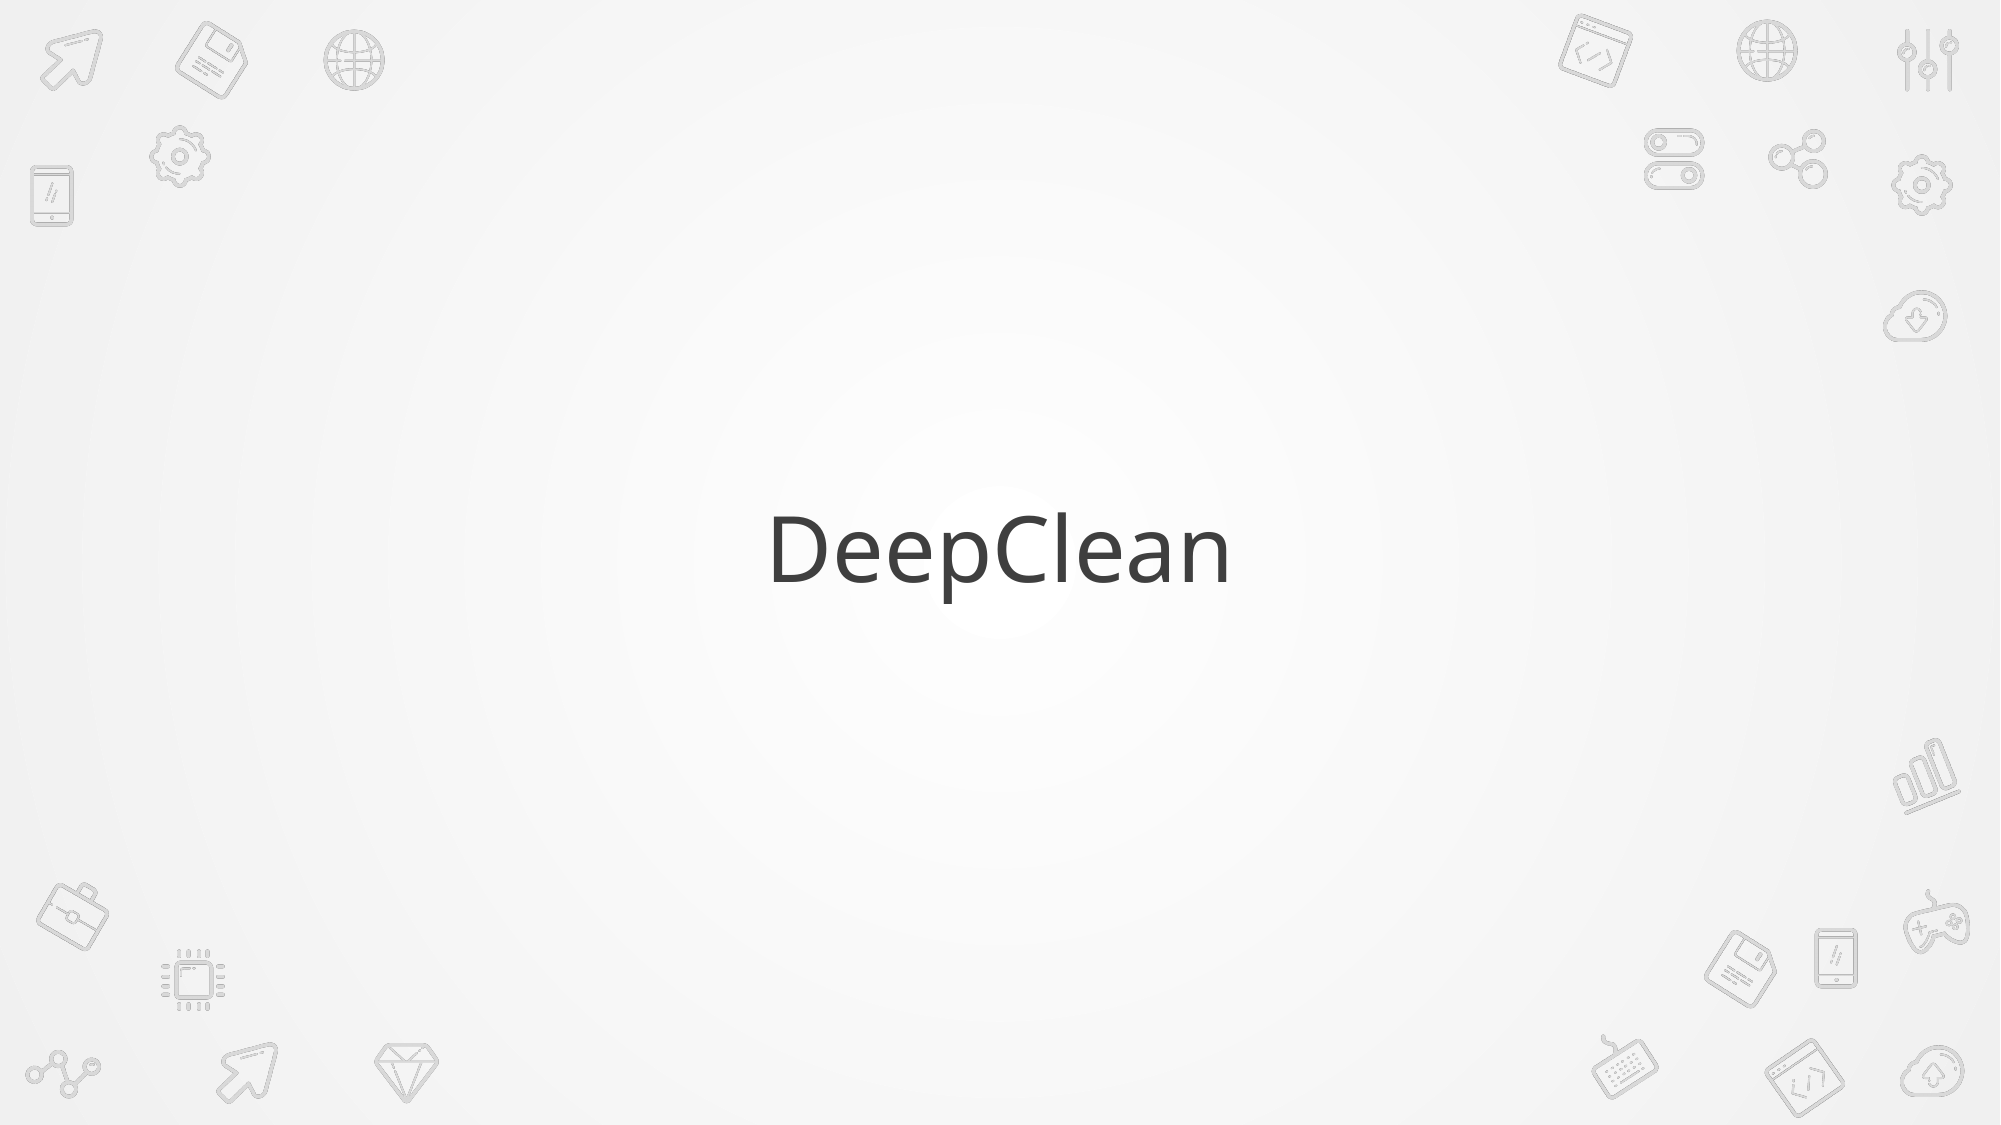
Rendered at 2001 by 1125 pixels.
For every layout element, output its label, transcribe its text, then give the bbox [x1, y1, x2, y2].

picture [1640, 125, 1708, 193]
picture [1879, 732, 1965, 819]
picture [213, 1039, 281, 1107]
picture [1894, 26, 1962, 94]
picture [1802, 924, 1870, 992]
picture [37, 26, 106, 94]
picture [372, 1039, 441, 1107]
picture [1898, 1037, 1966, 1105]
picture [18, 1026, 108, 1115]
picture [1573, 1014, 1665, 1106]
picture [1697, 923, 1789, 1015]
picture [159, 946, 227, 1014]
picture [1733, 16, 1801, 85]
picture [320, 26, 388, 94]
picture [17, 161, 86, 230]
picture [1888, 151, 1956, 219]
picture [30, 866, 121, 958]
picture [1758, 1032, 1852, 1124]
picture [168, 14, 260, 106]
title DeepClean [518, 453, 1481, 672]
picture [146, 122, 214, 191]
picture [1764, 125, 1832, 193]
picture [1881, 282, 1949, 350]
picture [1553, 8, 1638, 93]
picture [1895, 879, 1976, 960]
